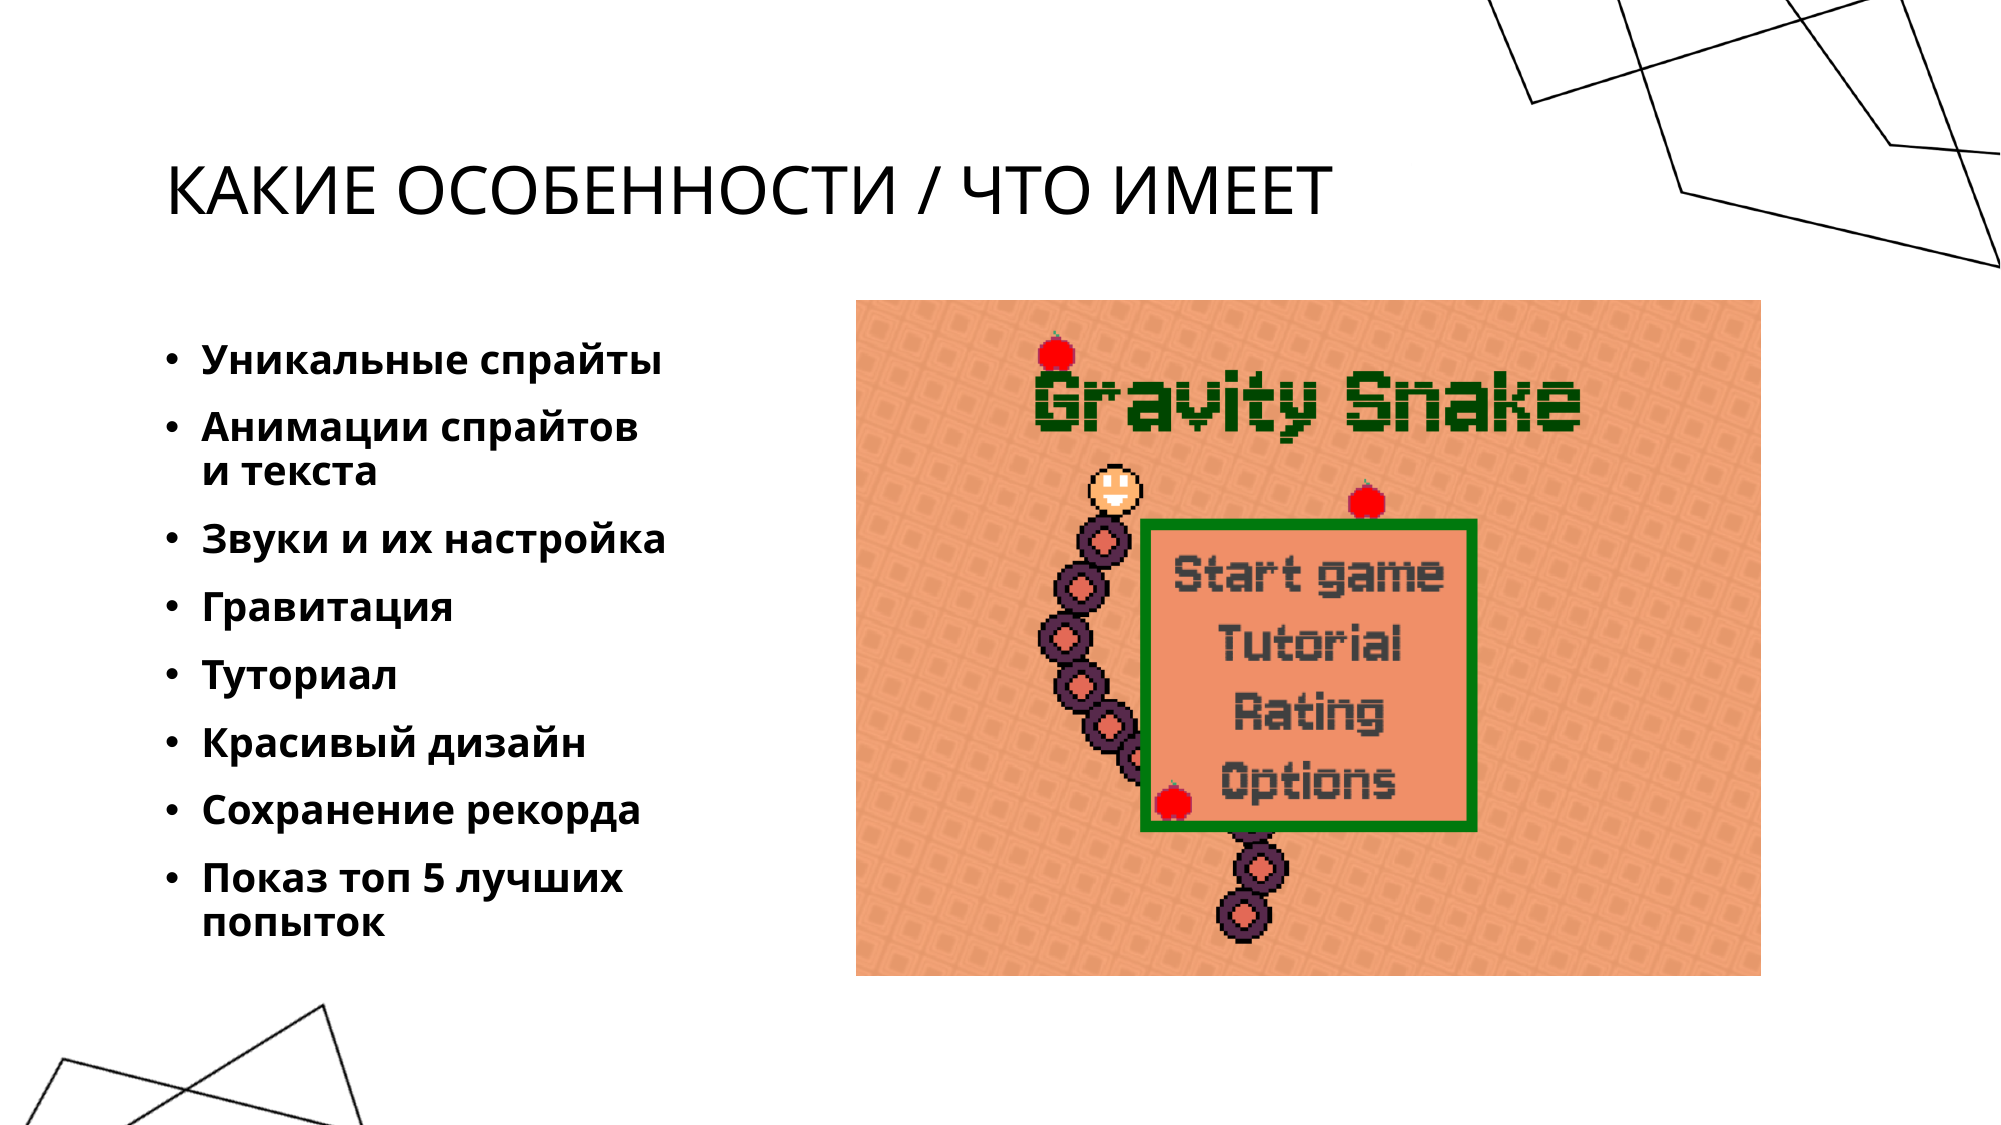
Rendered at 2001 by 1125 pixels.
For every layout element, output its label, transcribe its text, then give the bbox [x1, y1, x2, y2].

title Какие особенности / что имеет [150, 59, 1863, 326]
list Уникальные спрайты Анимации спрайтов и текста Звуки и их настройка Гравитация Туториал Красивый дизайн Сохранение рекорда Показ топ 5 лучших попыток [150, 331, 693, 963]
picture [0, 976, 408, 1125]
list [856, 300, 1761, 976]
picture [1412, 0, 2001, 277]
